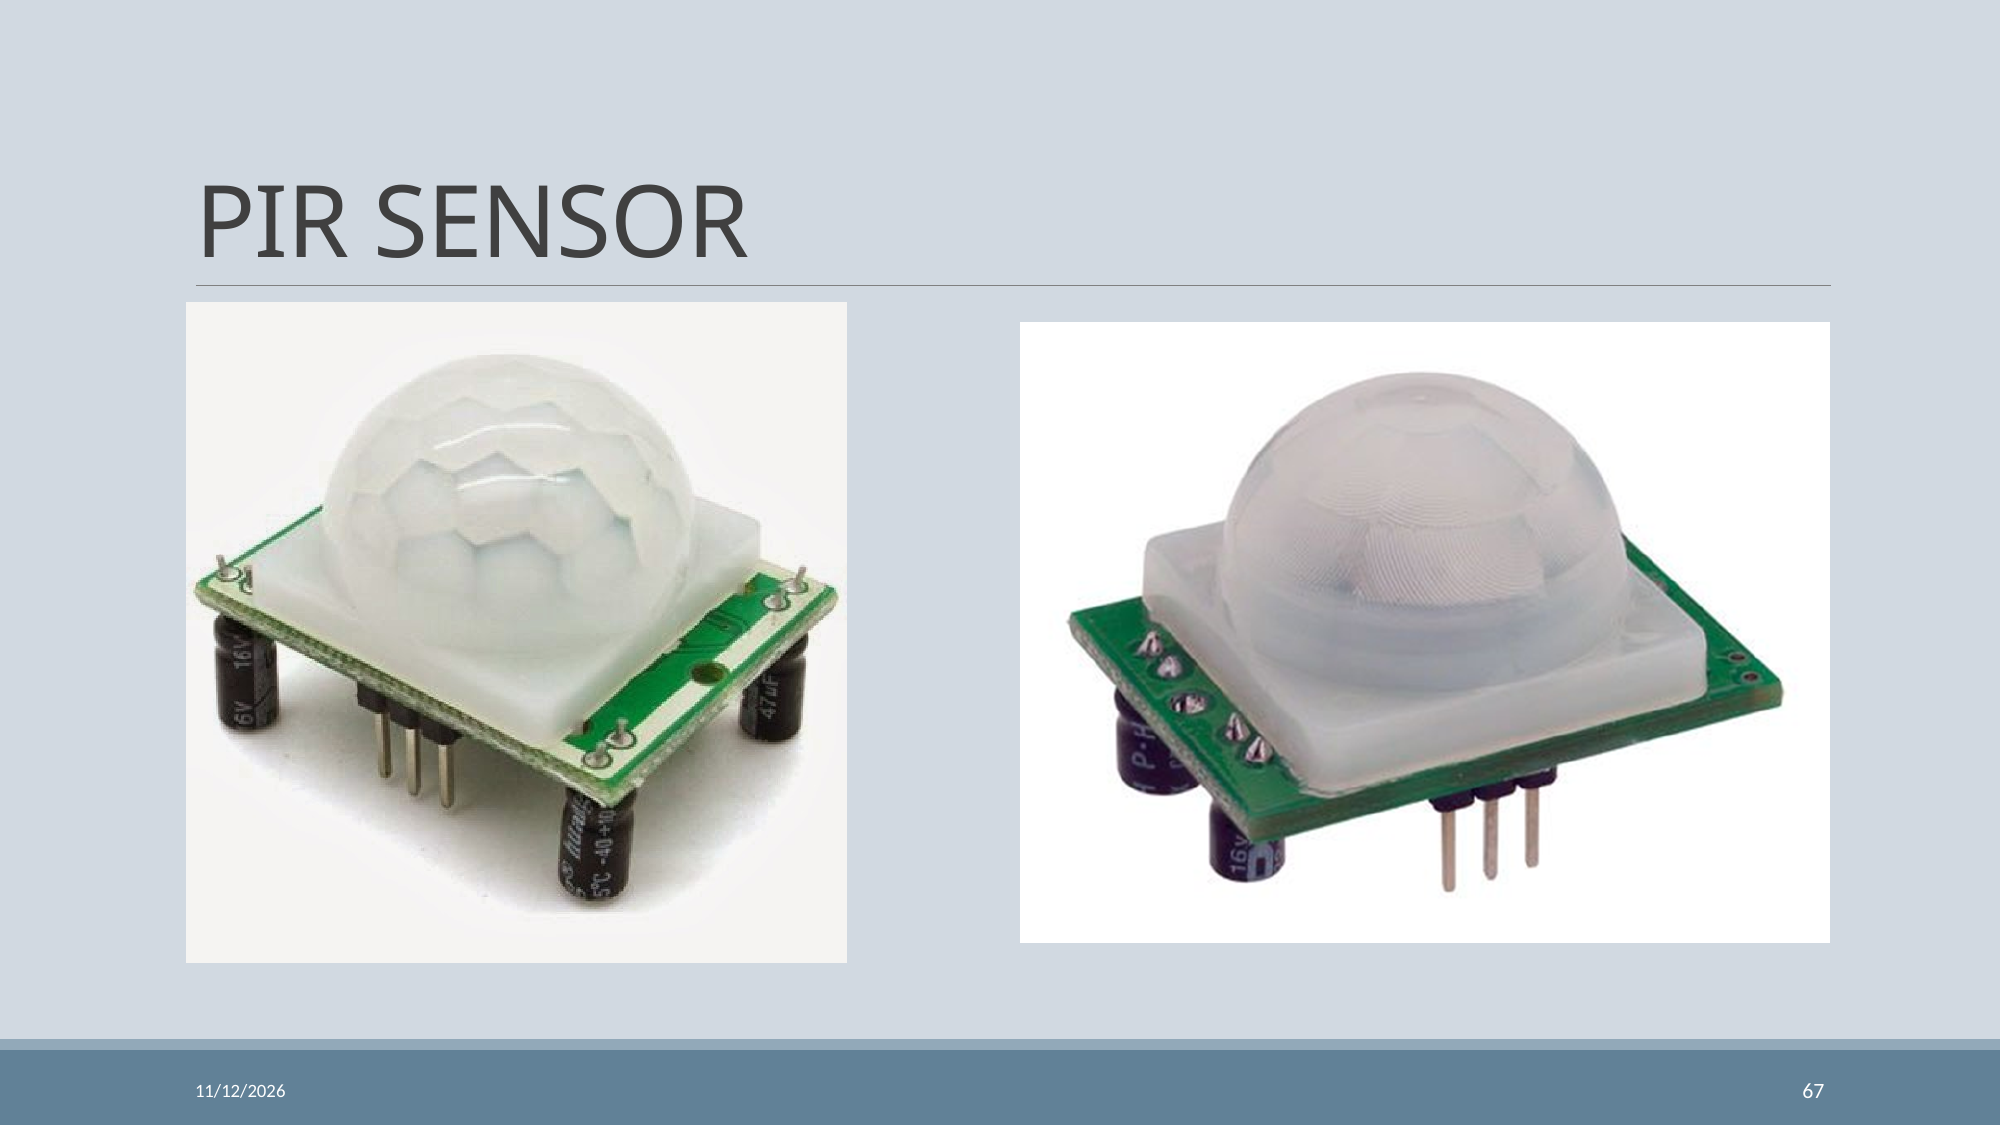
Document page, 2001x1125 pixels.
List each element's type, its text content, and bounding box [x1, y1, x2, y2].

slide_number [180, 1059, 586, 1120]
slide_number 67 [1624, 1059, 1840, 1120]
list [1019, 322, 1831, 944]
title PIR SENSOR [180, 47, 1830, 285]
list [186, 302, 848, 964]
